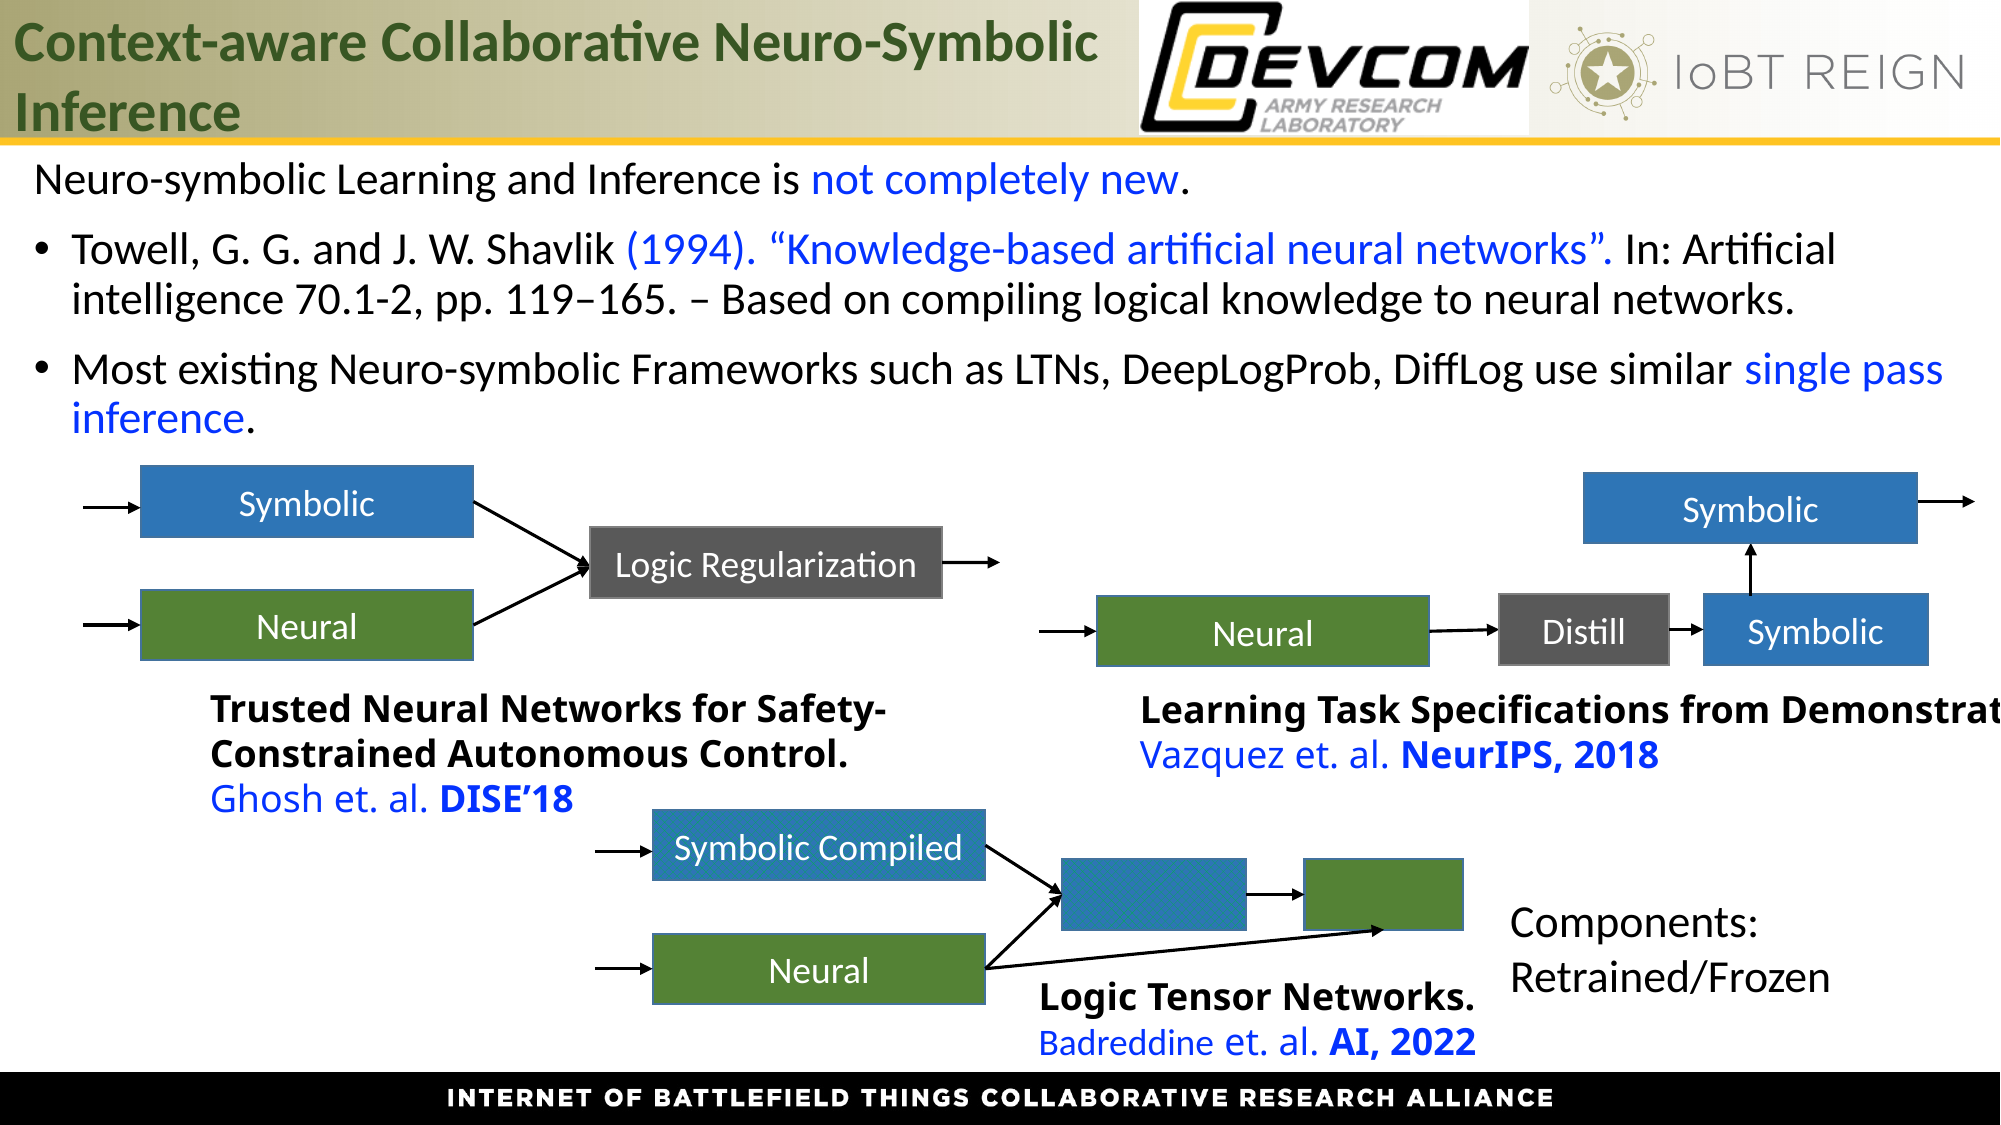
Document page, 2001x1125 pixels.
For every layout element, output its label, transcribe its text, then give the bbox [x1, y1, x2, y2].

text_box Trusted Neural Networks for Safety-Constrained Autonomous Control. Ghosh et. al. DISE’18 [195, 677, 986, 828]
text_box [1063, 858, 1247, 929]
text_box Symbolic [1583, 472, 1918, 544]
text_box Logic Regularization [591, 526, 943, 599]
picture [1173, 0, 2000, 146]
text_box [1303, 858, 1464, 931]
text_box Context-aware Collaborative Neuro-Symbolic Inference [0, 0, 1173, 151]
text_box Symbolic [1703, 593, 1929, 666]
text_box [473, 501, 591, 566]
text_box Components: Retrained/Frozen [1495, 884, 2000, 1009]
list Neuro-symbolic Learning and Inference is not completely new. Towell, G. G. and J. W. Shavlik (1994). “Knowledge-based artificial neural networks”. In: Artificial intelligence 70.1-2, pp. 119–165. – Based on compiling logical knowledge to neural networks. Most existing Neuro-symbolic Frameworks such as LTNs, DeepLogProb, DiffLog use similar single pass inference. [19, 147, 1981, 582]
text_box Symbolic [140, 465, 474, 538]
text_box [985, 845, 1063, 894]
text_box Distill [1498, 593, 1670, 666]
text_box Neural [140, 589, 474, 661]
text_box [473, 566, 591, 625]
text_box Learning Task Specifications from Demonstrations. Vazquez et. al. NeurIPS, 2018 [1125, 678, 2000, 784]
picture [0, 1072, 2000, 1125]
text_box Symbolic Compiled [652, 809, 986, 881]
text_box Logic Tensor Networks. Badreddine et. al. AI, 2022 [1023, 965, 2000, 1070]
text_box Neural [1096, 595, 1430, 667]
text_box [985, 894, 1063, 929]
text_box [985, 929, 1384, 969]
text_box Neural [652, 933, 986, 1005]
